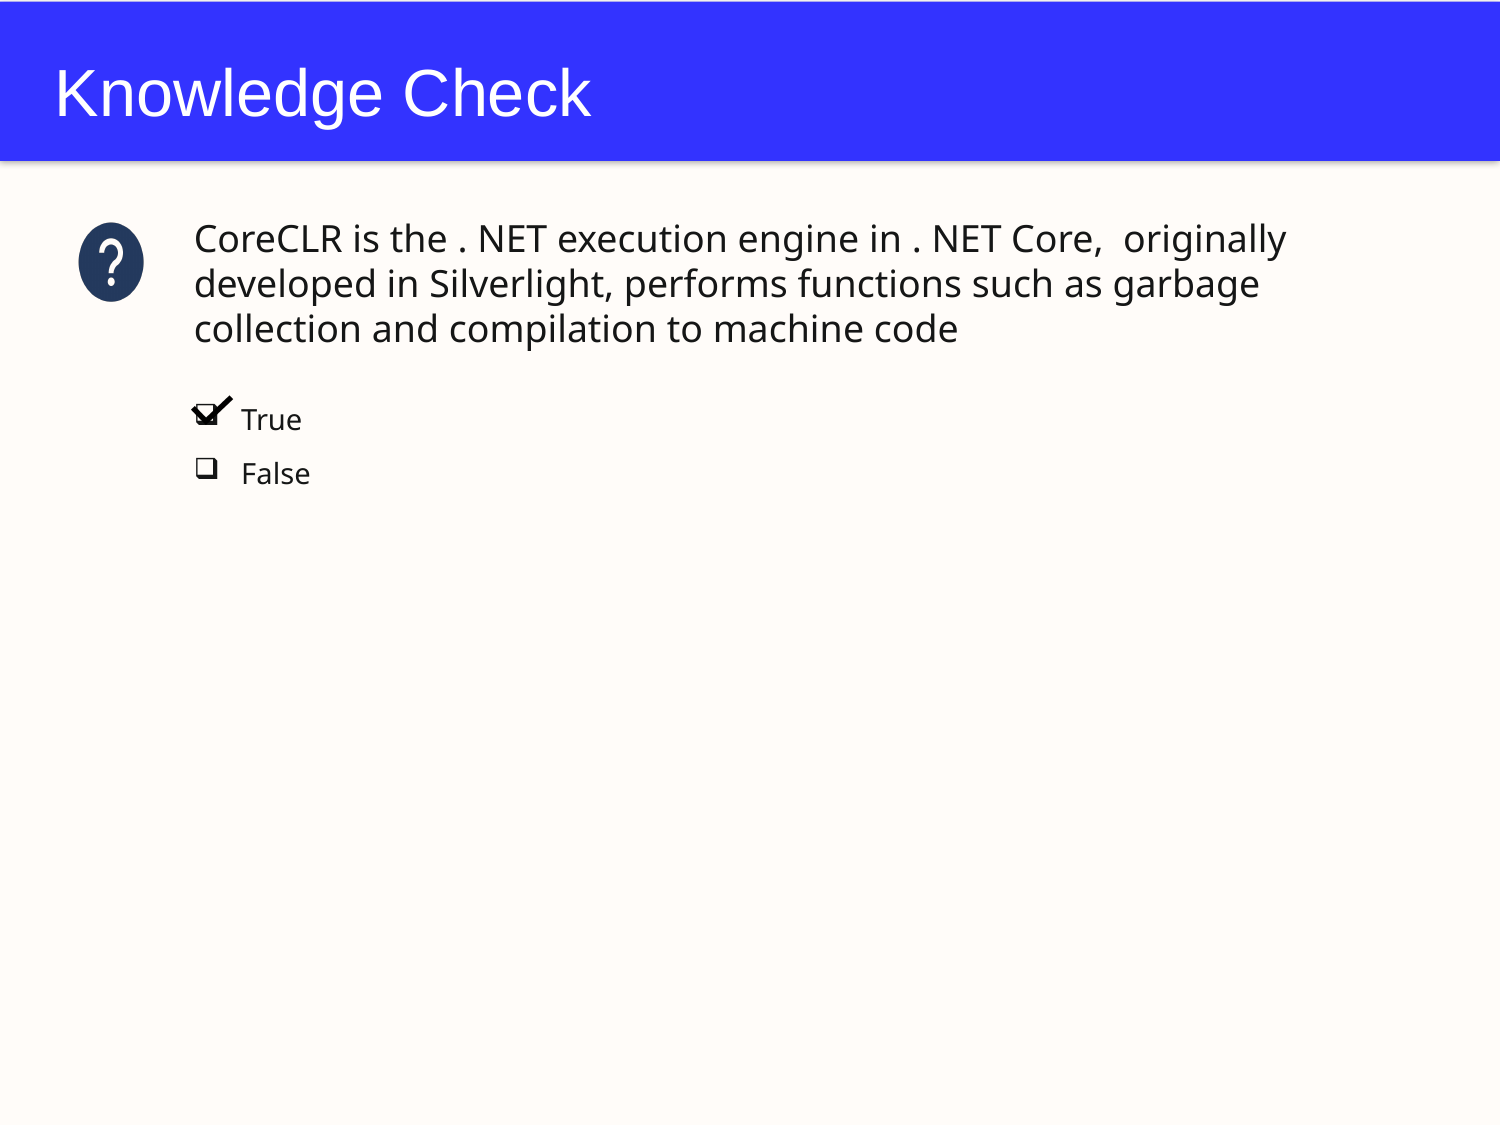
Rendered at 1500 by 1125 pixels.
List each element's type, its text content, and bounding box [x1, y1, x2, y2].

text_box CoreCLR is the . NET execution engine in . NET Core, originally developed in Silverlight, performs functions such as garbage collection and compilation to machine code True False [179, 207, 1368, 588]
picture [190, 388, 235, 433]
title Knowledge Check [40, 42, 1467, 135]
picture [70, 212, 152, 312]
